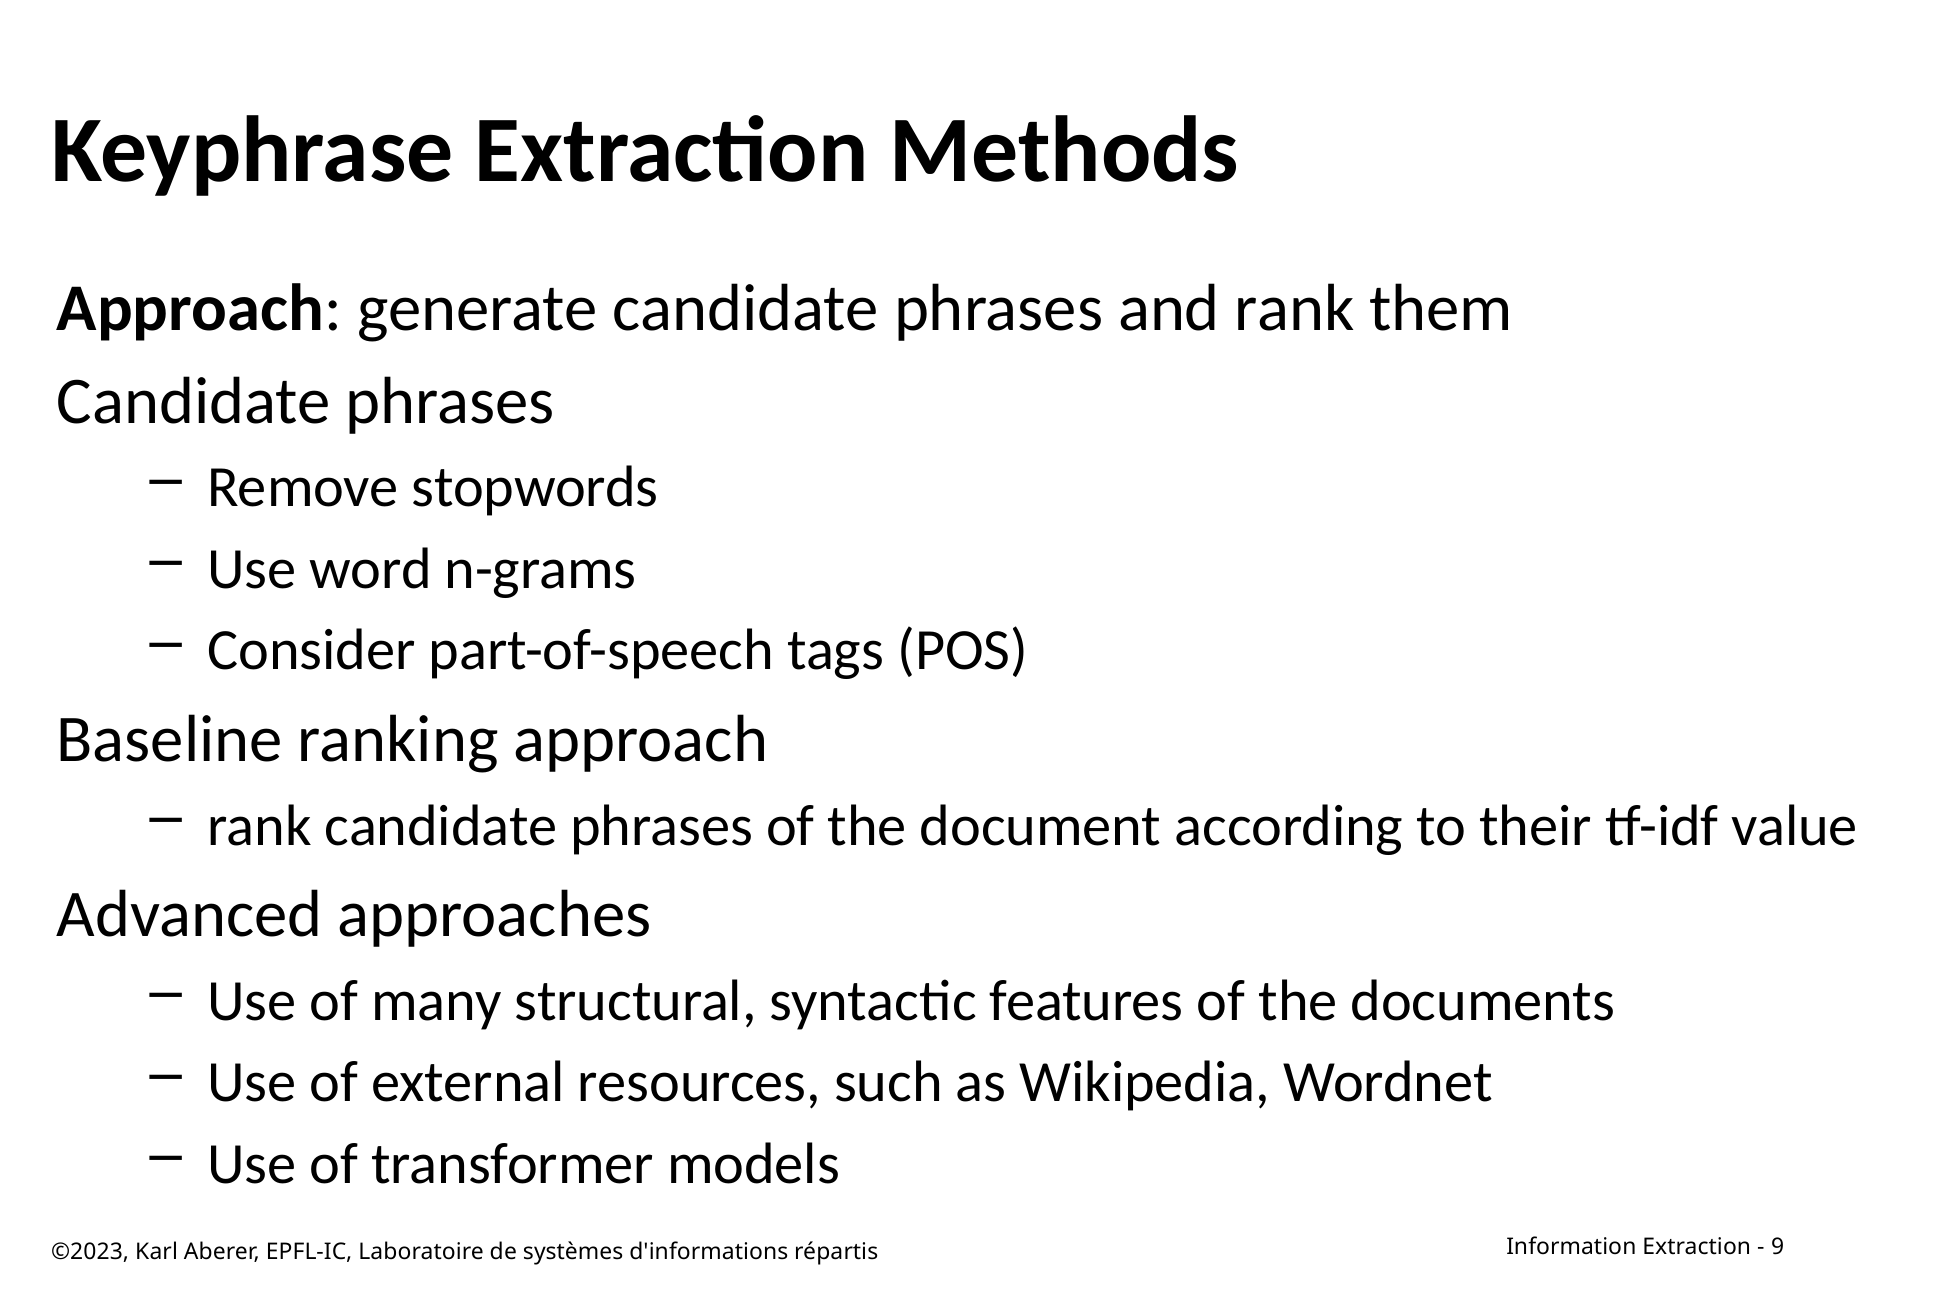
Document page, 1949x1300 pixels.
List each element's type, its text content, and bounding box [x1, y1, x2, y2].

list Approach: generate candidate phrases and rank them Candidate phrases Remove stopwords Use word n-grams Consider part-of-speech tags (POS) Baseline ranking approach rank candidate phrases of the document according to their tf-idf value Advanced approaches Use of many structural, syntactic features of the documents Use of external resources, such as Wikipedia, Wordnet Use of transformer models [37, 253, 1920, 1208]
footer ©2023, Karl Aberer, EPFL-IC, Laboratoire de systèmes d'informations répartis [32, 1227, 1284, 1271]
title Keyphrase Extraction Methods [32, 57, 1803, 232]
